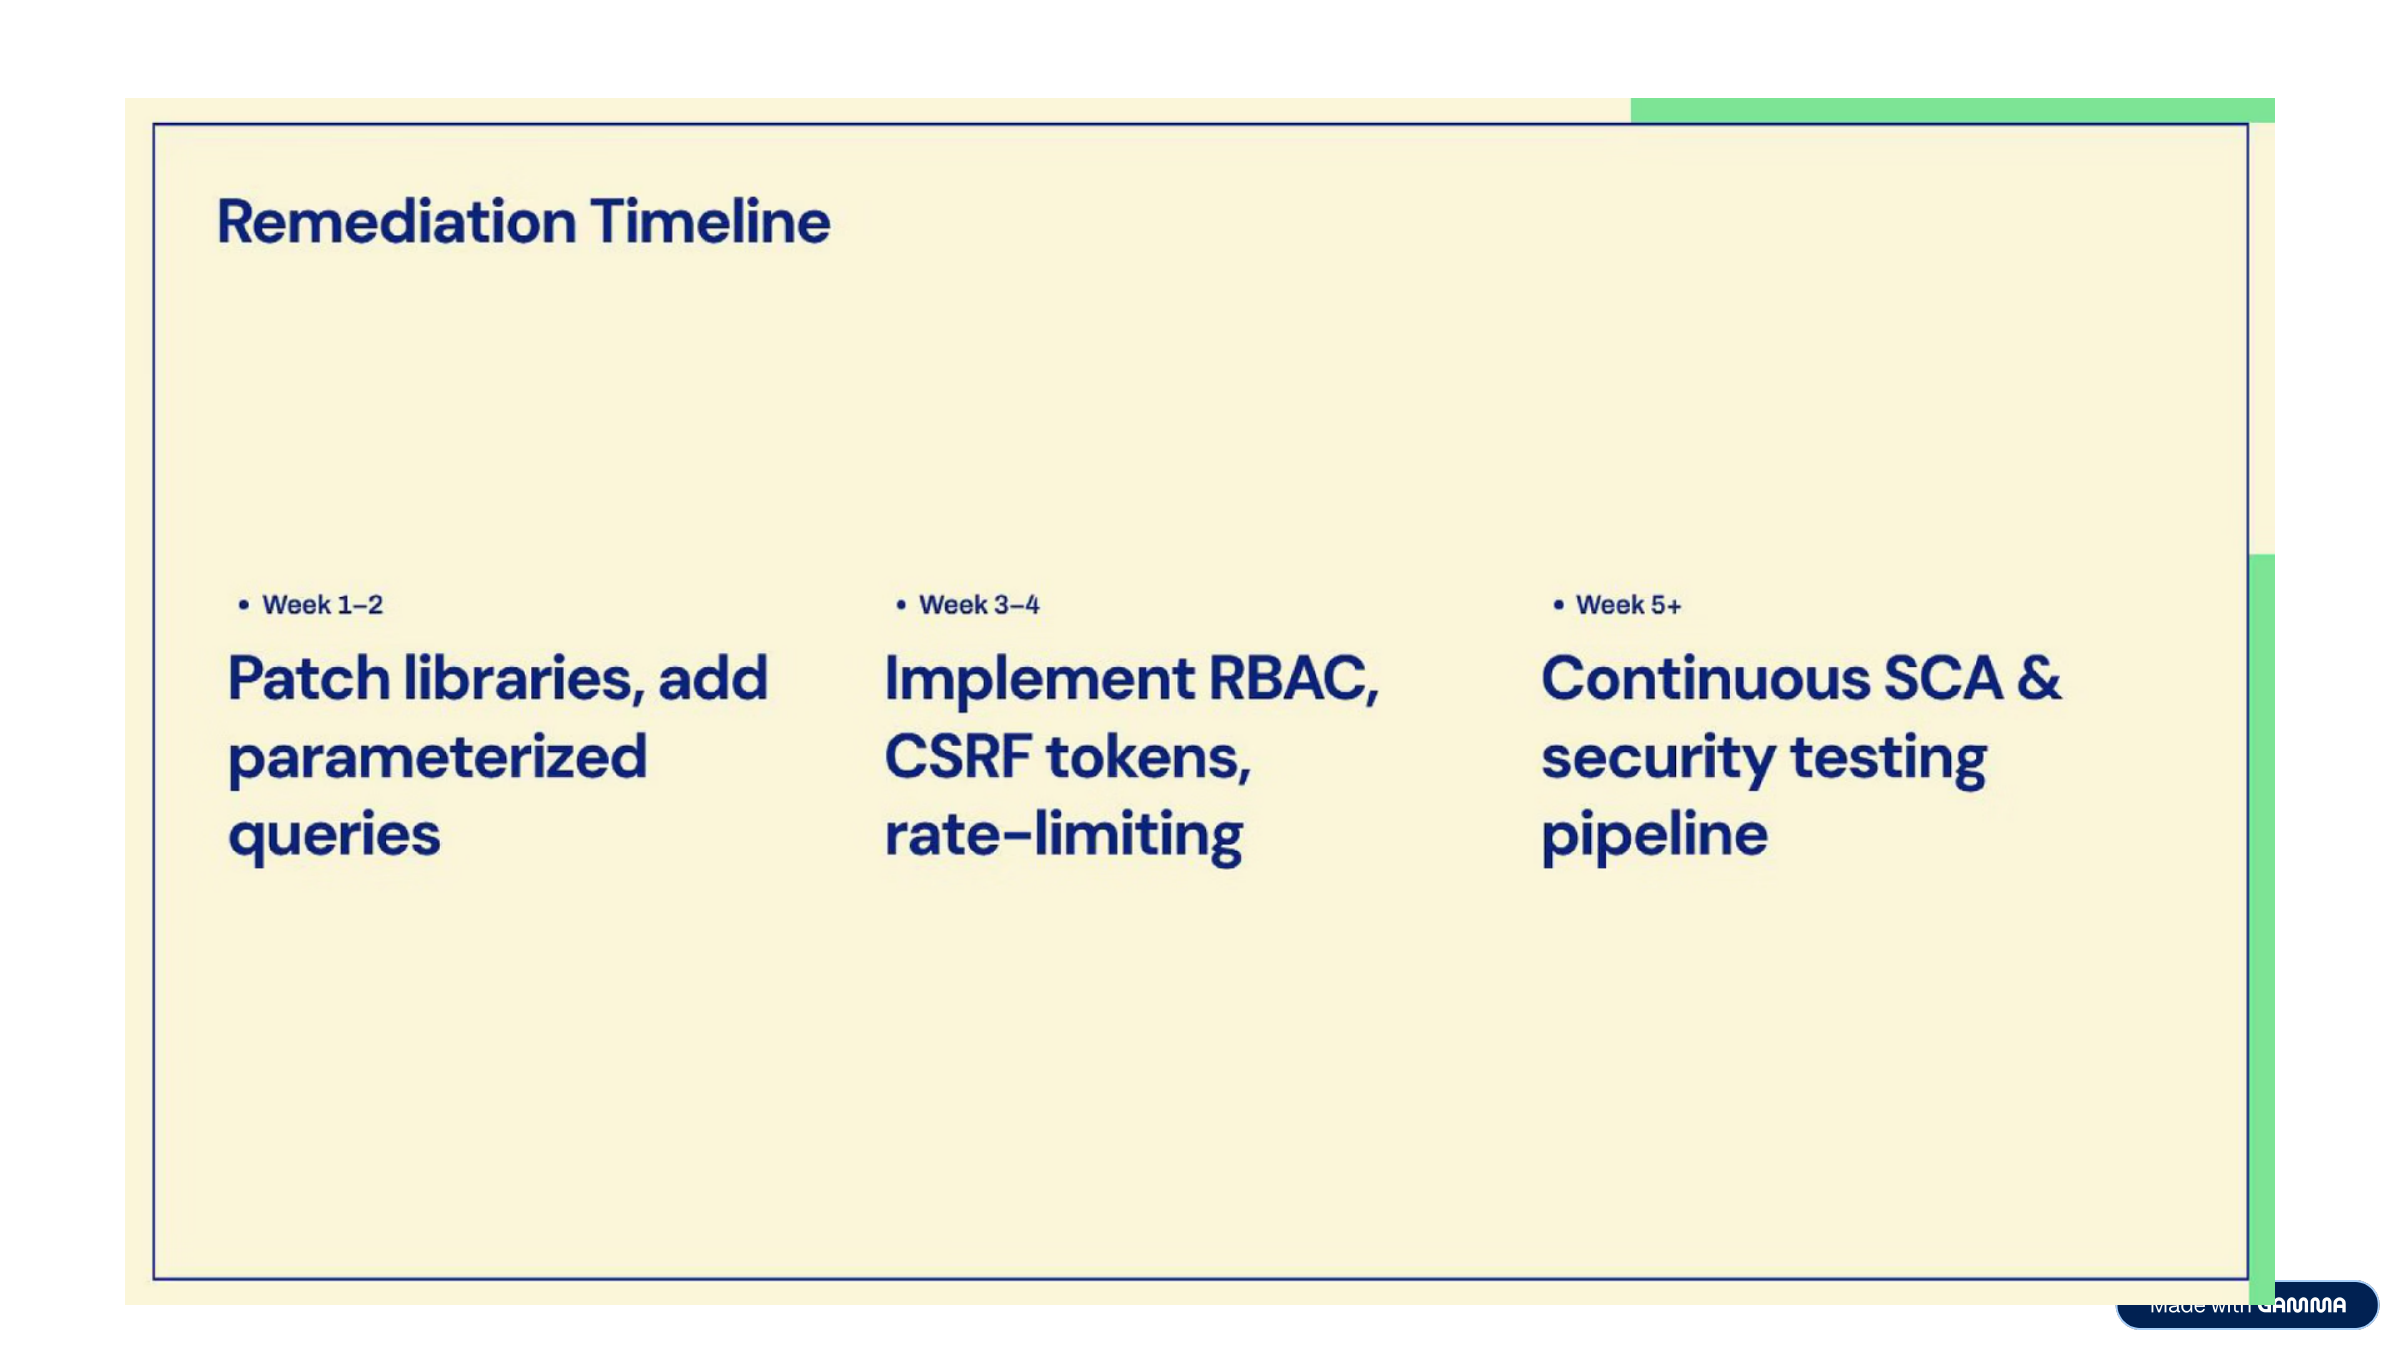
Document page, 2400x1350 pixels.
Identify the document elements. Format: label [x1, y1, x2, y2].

picture [125, 98, 2389, 1339]
